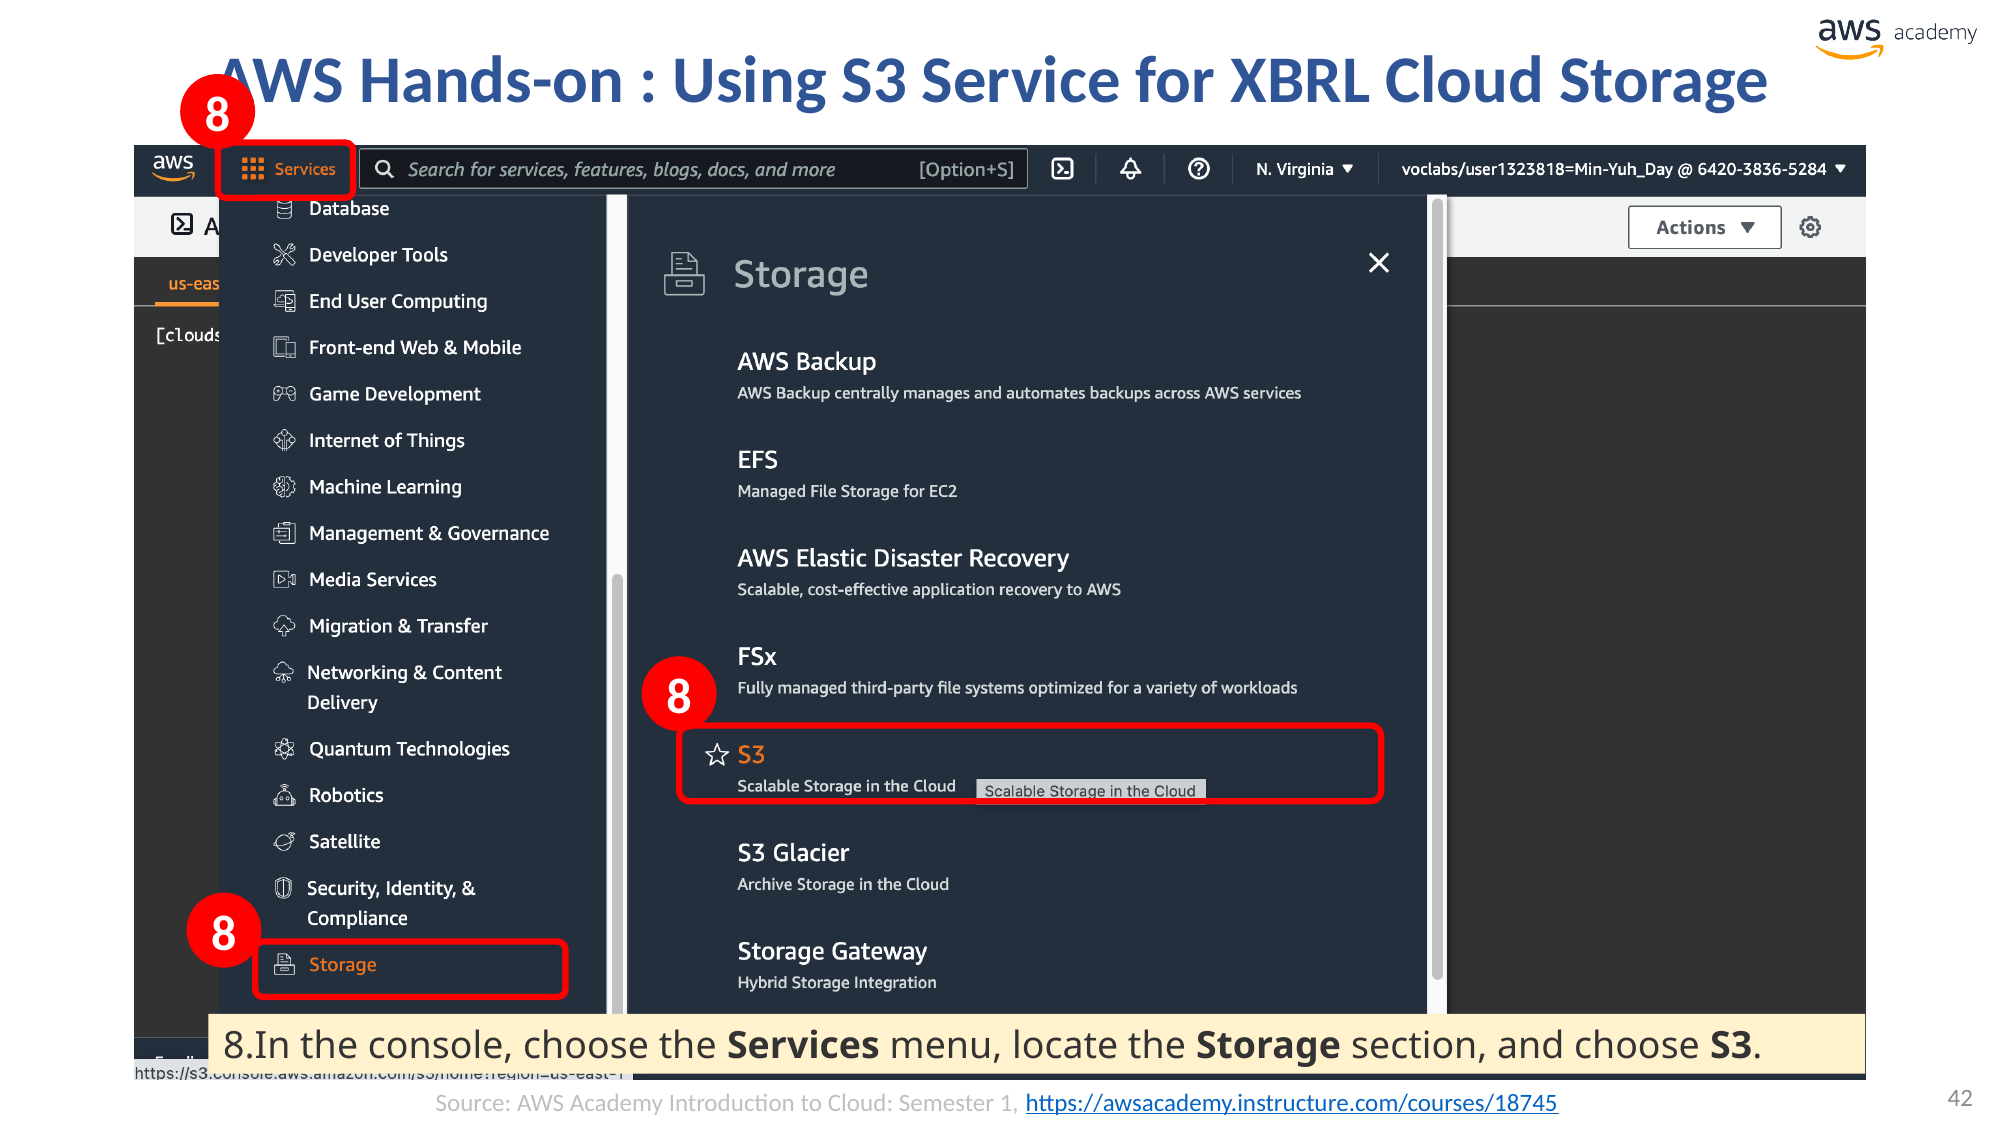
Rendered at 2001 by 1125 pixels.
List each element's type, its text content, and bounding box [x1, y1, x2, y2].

slide_number 42 [1830, 1076, 1989, 1116]
text_box [239, 141, 353, 145]
title AWS Hands-on : Using S3 Service for XBRL Cloud Storage [79, 9, 1921, 143]
picture [134, 145, 1866, 1080]
picture [1816, 19, 1977, 60]
text_box Source: AWS Academy Introduction to Cloud: Semester 1, https://awsacademy.instructure.com/courses/18745 [236, 1080, 1764, 1124]
text_box 8 [179, 72, 257, 145]
